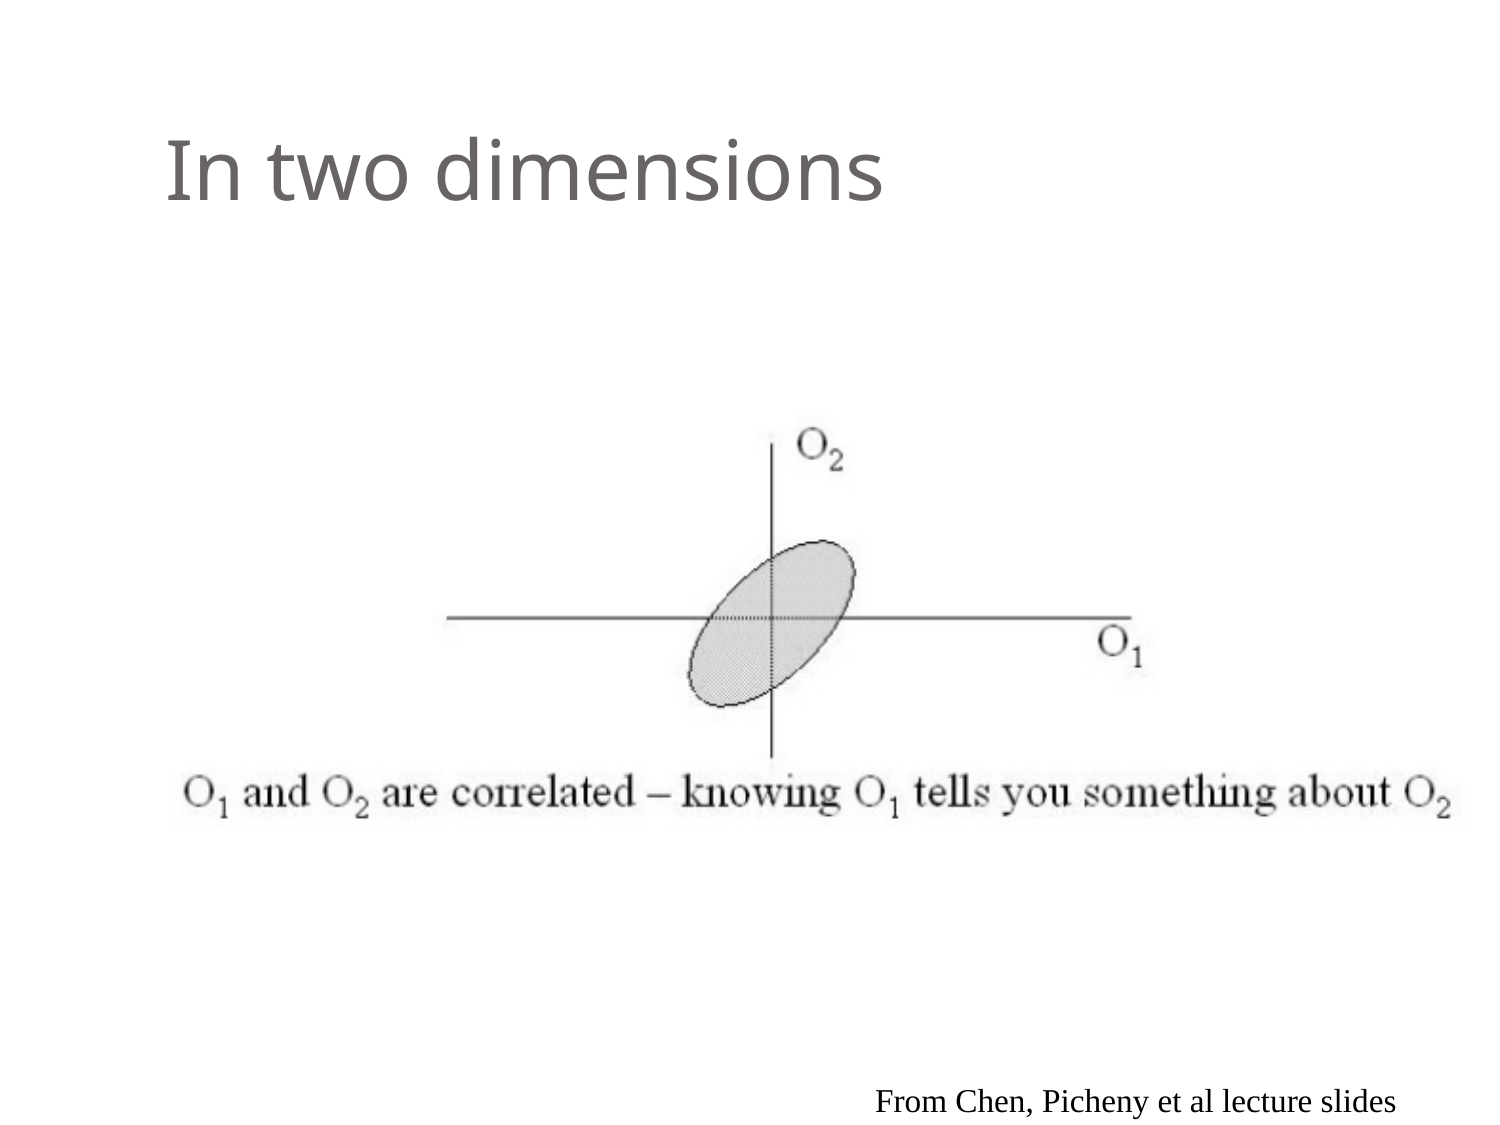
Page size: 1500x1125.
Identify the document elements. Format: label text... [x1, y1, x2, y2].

title In two dimensions [149, 44, 1426, 233]
picture [87, 399, 1468, 877]
text_box From Chen, Picheny et al lecture slides [860, 1071, 1413, 1125]
